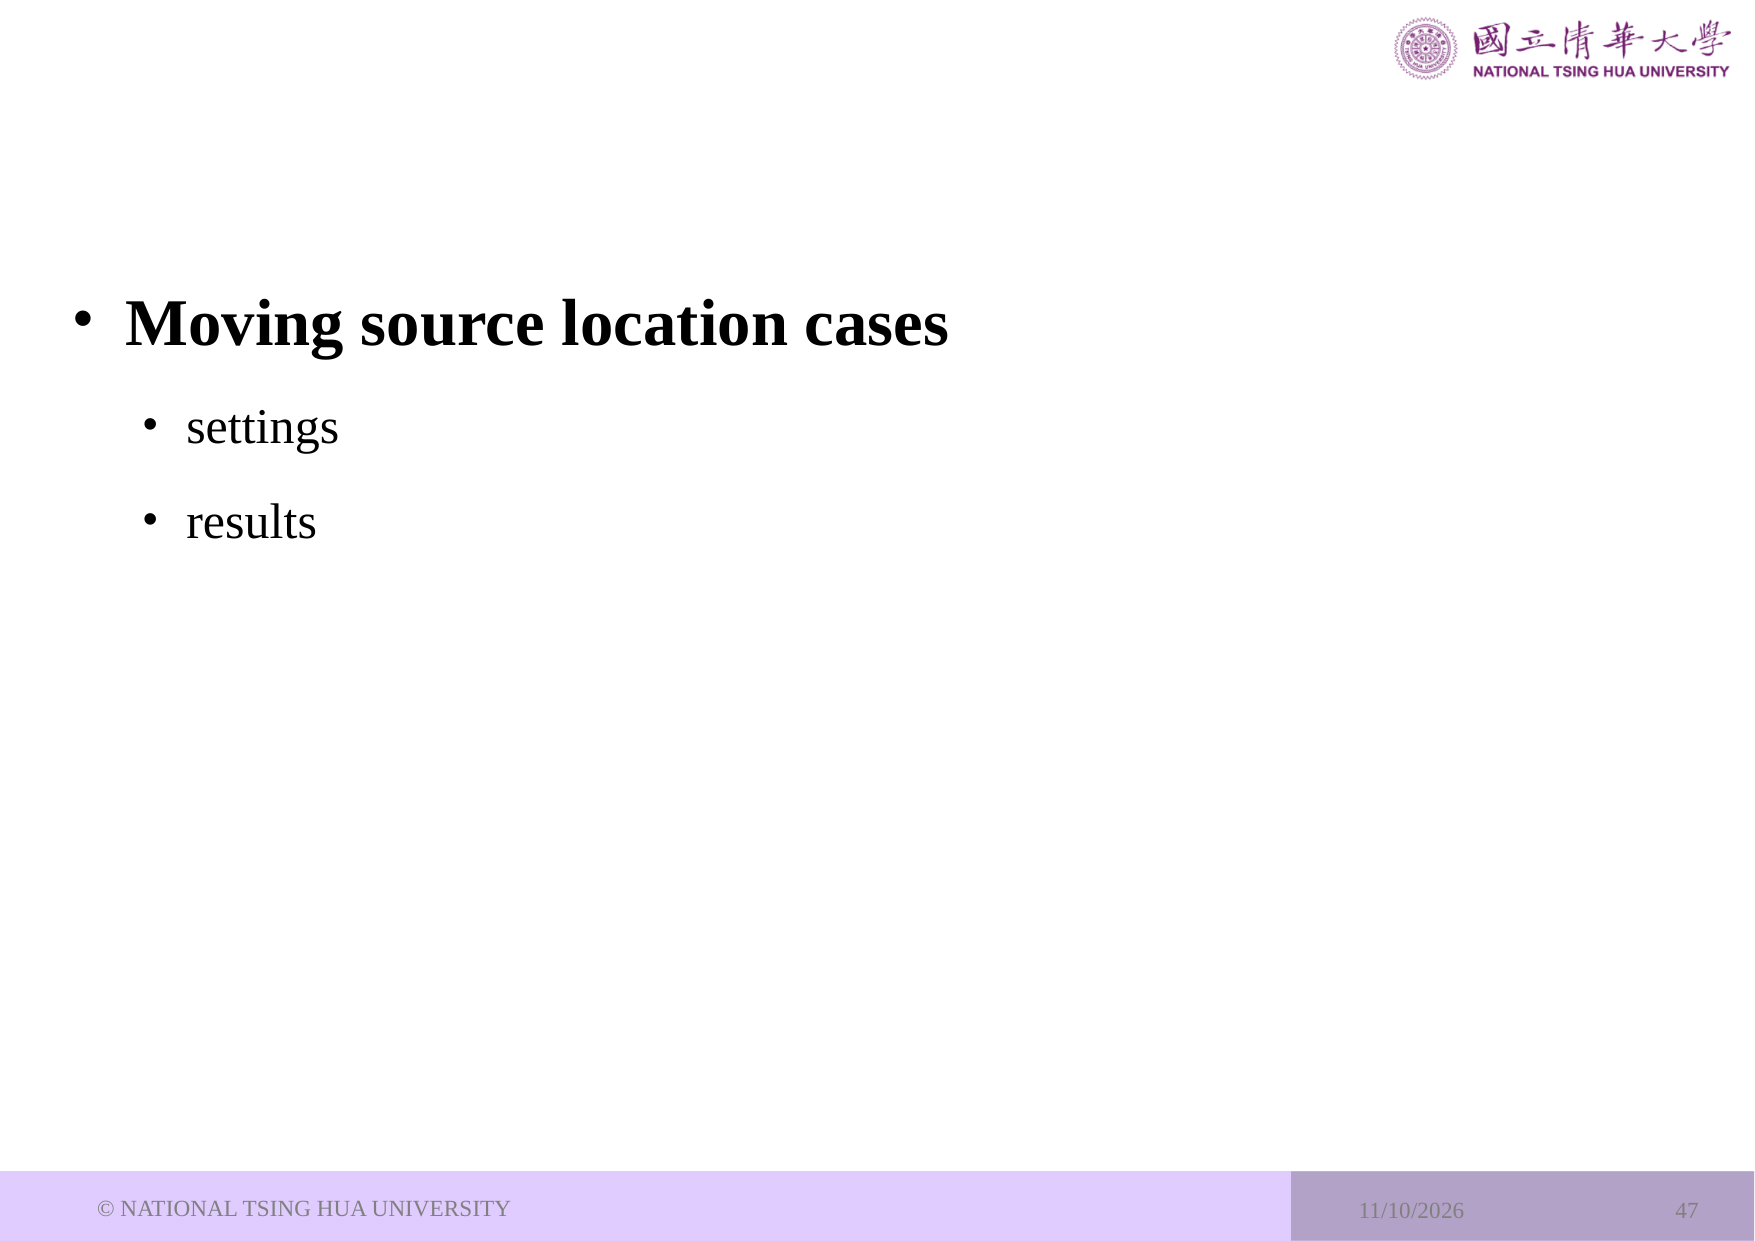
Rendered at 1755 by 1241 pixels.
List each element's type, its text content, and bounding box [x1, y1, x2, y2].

picture [1388, 2, 1755, 95]
list Moving source location cases settings results [58, 254, 1755, 1236]
picture [0, 1171, 1291, 1241]
